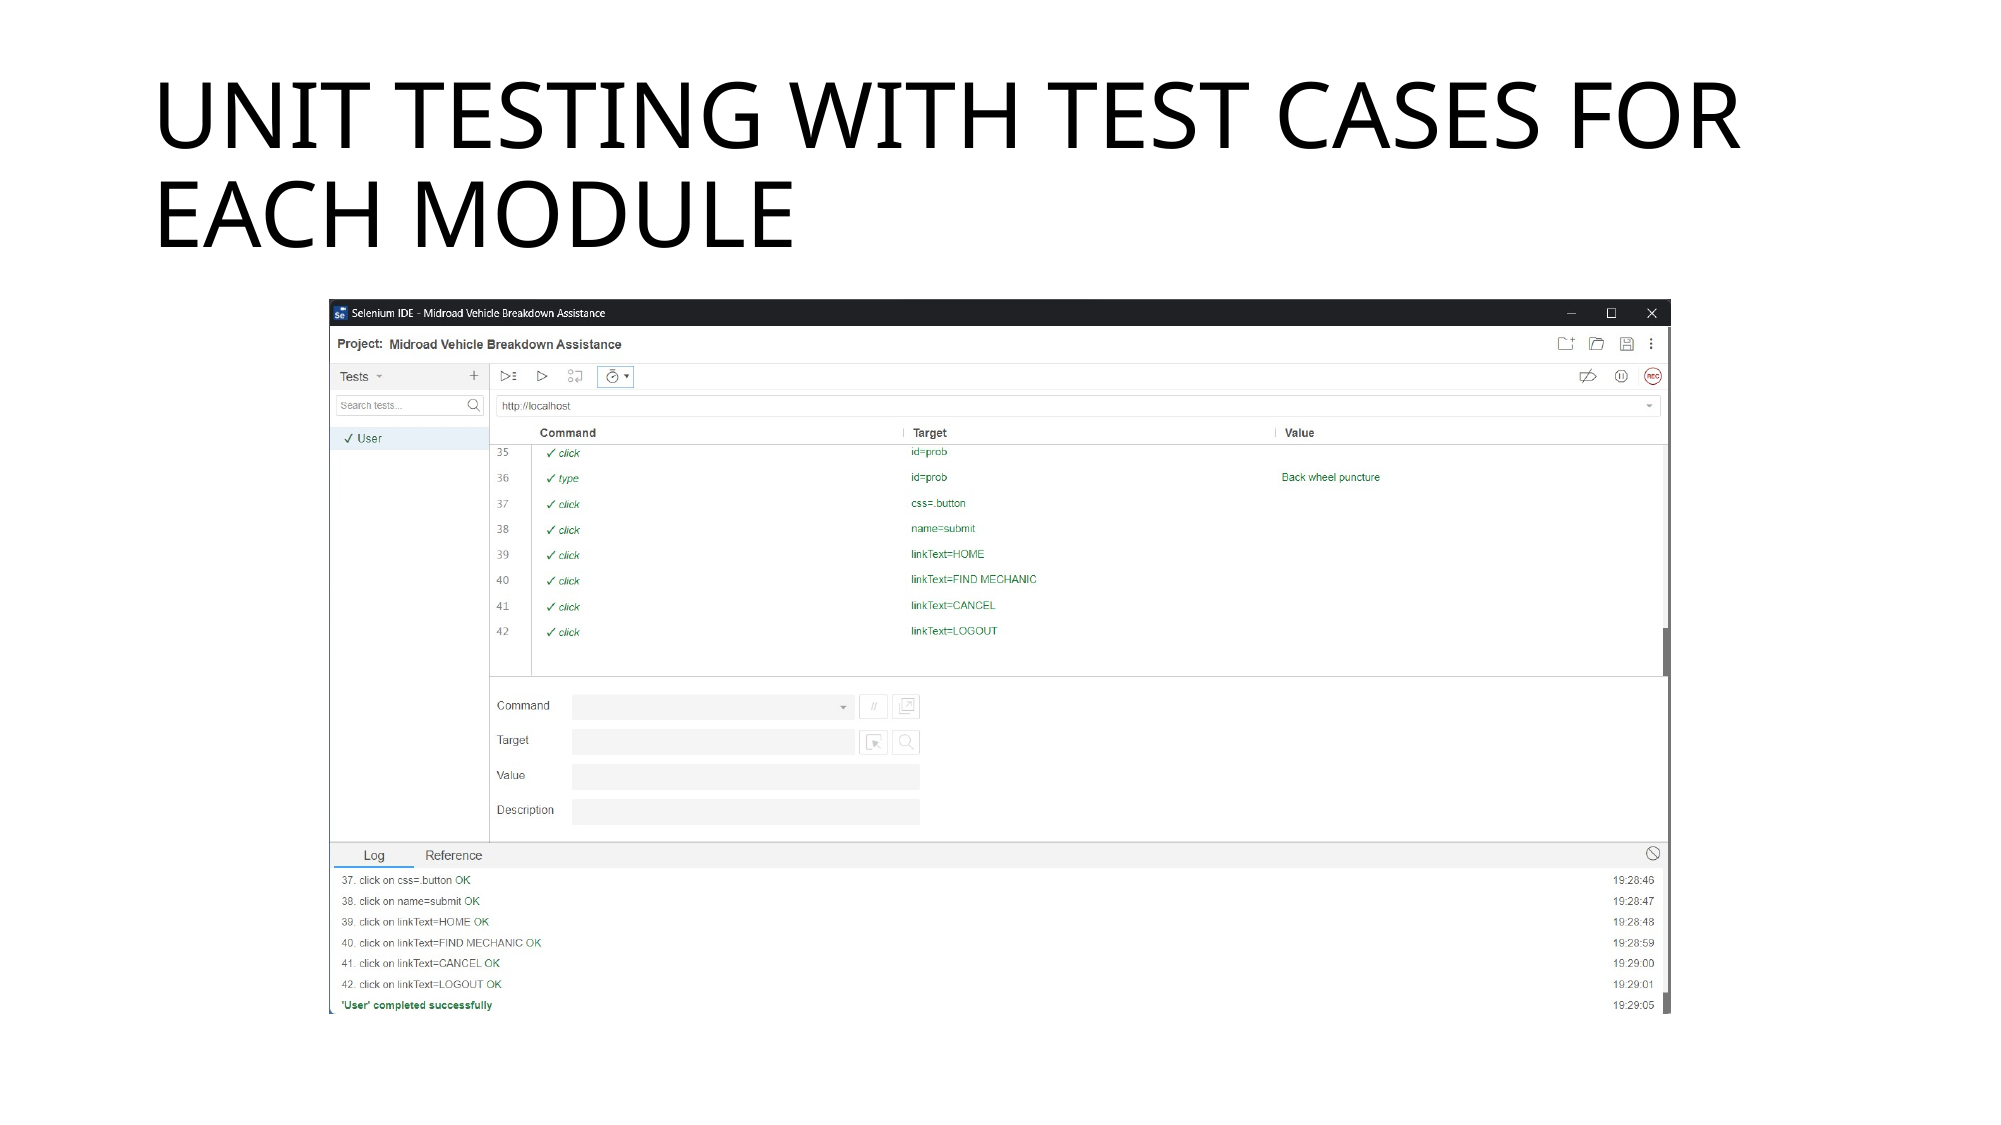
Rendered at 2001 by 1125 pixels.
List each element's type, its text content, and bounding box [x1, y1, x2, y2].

title UNIT TESTING WITH TEST CASES FOR EACH MODULE [137, 59, 1863, 278]
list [329, 299, 1671, 1014]
